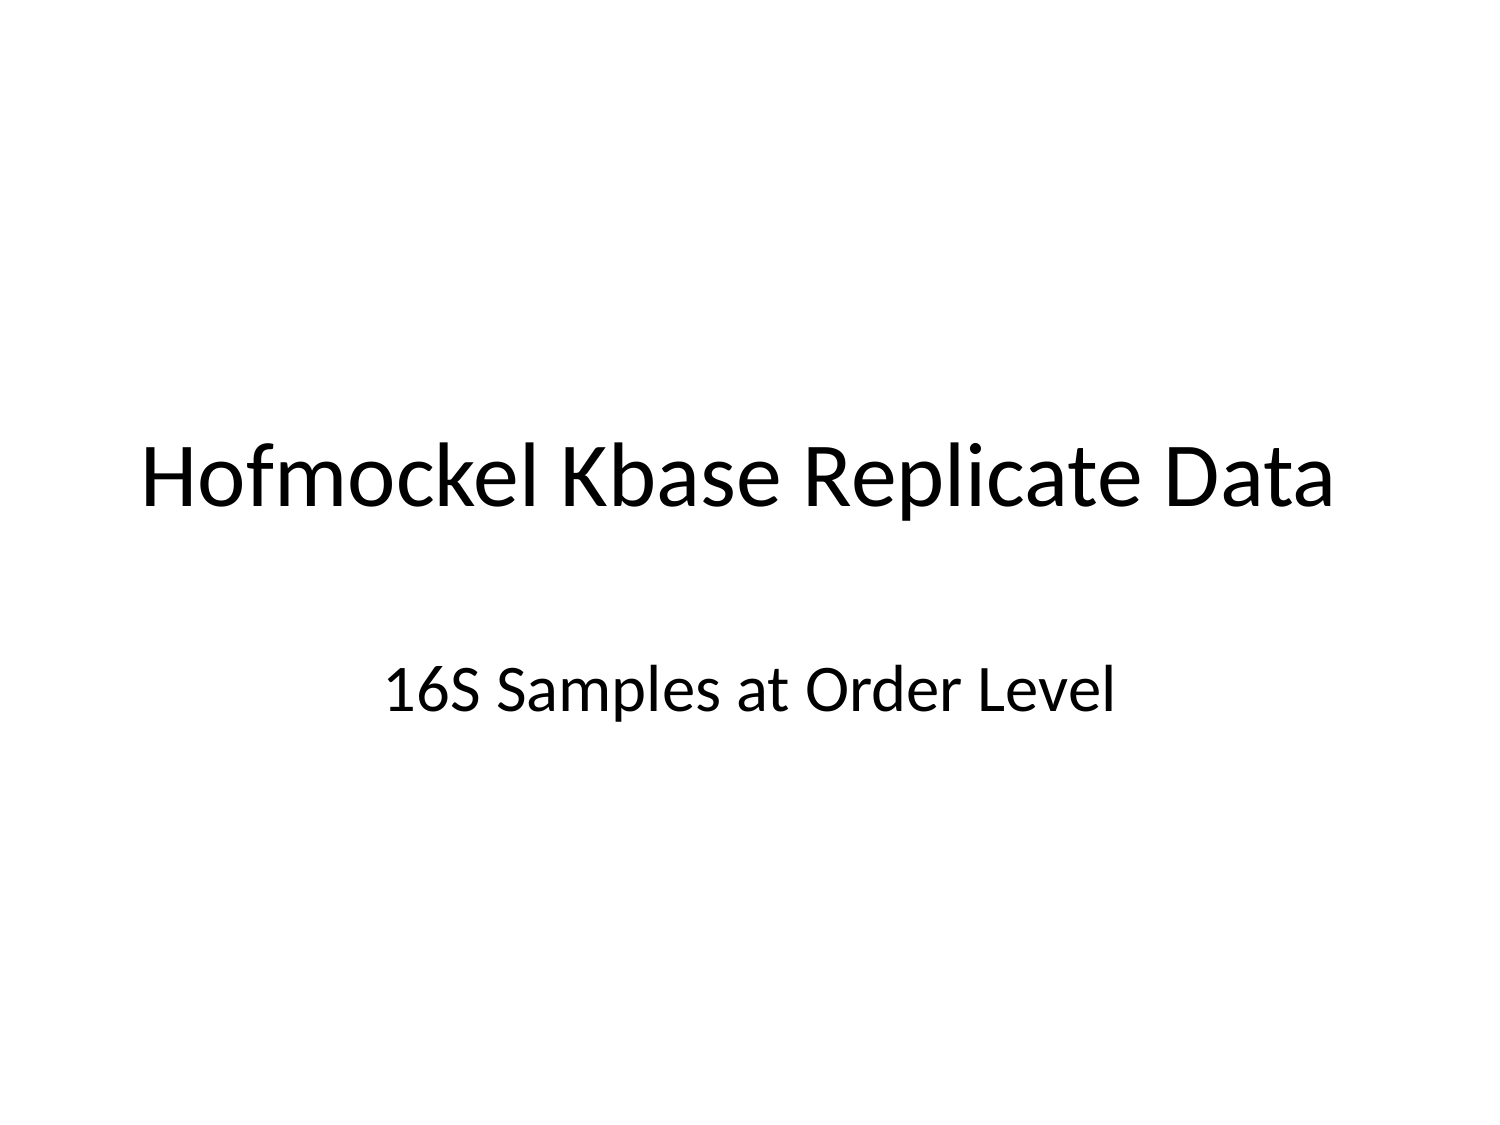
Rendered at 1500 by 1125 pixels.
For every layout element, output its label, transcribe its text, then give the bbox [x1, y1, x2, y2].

subtitle 16S Samples at Order Level [225, 637, 1275, 925]
title Hofmockel Kbase Replicate Data [112, 349, 1388, 591]
